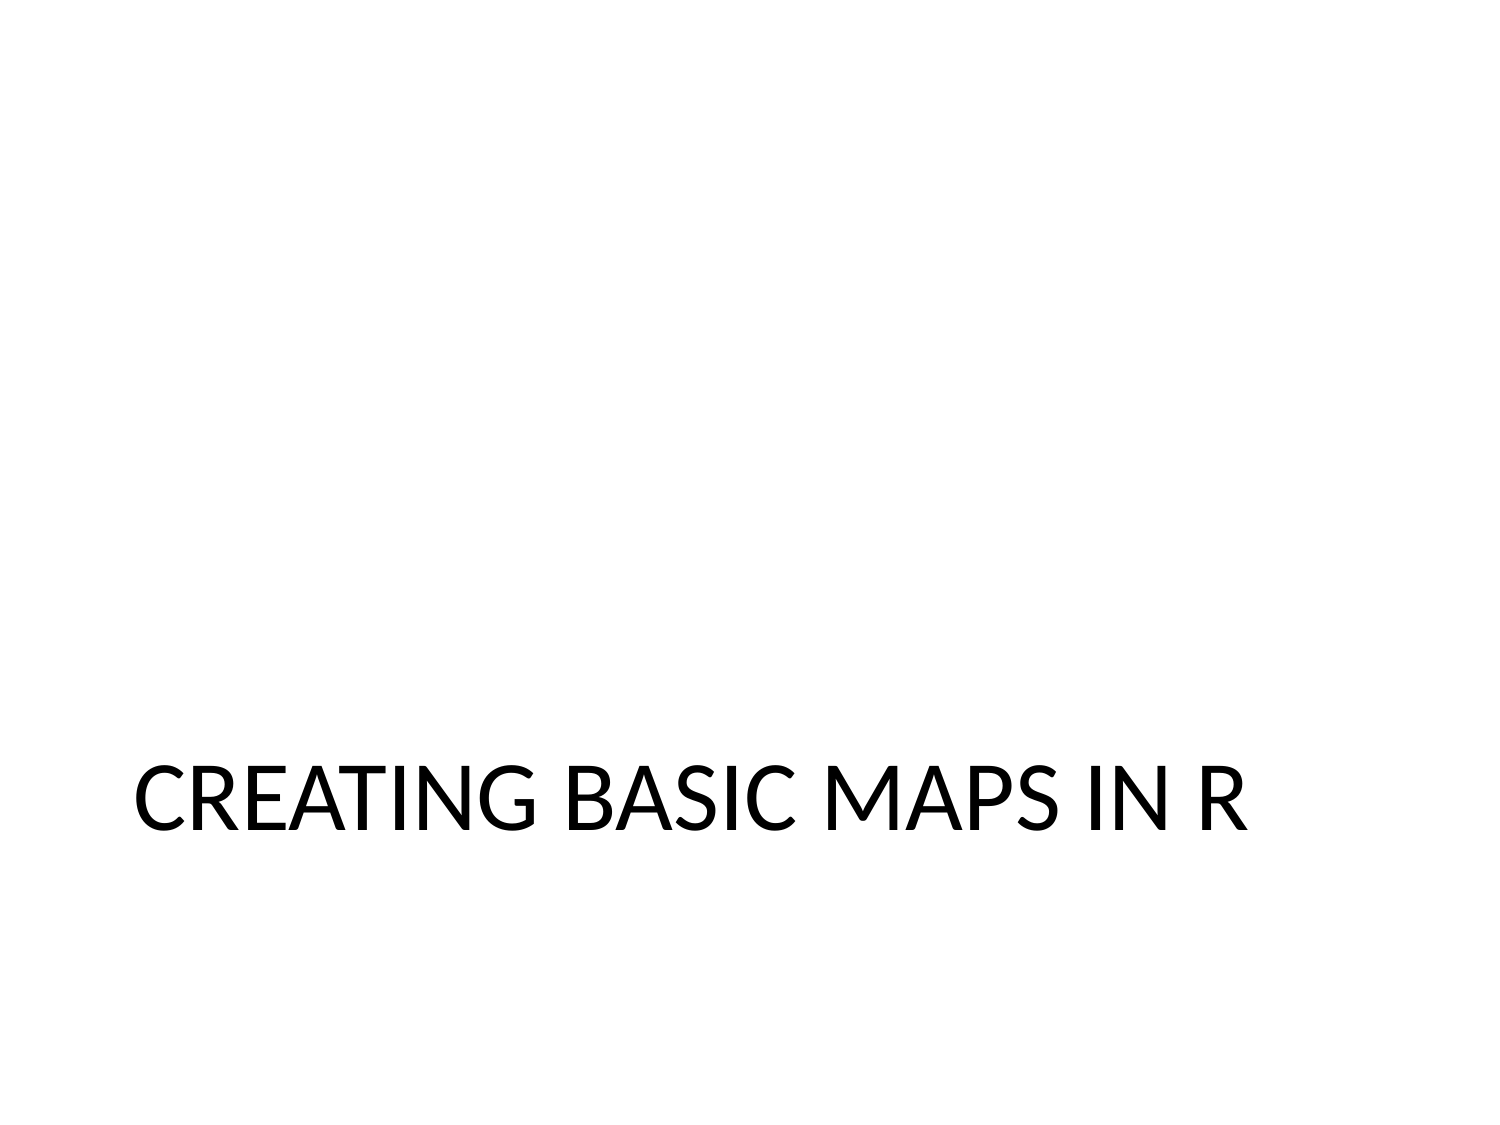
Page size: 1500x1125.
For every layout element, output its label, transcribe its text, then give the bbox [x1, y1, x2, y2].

title Creating basic maps in R [118, 722, 1394, 947]
